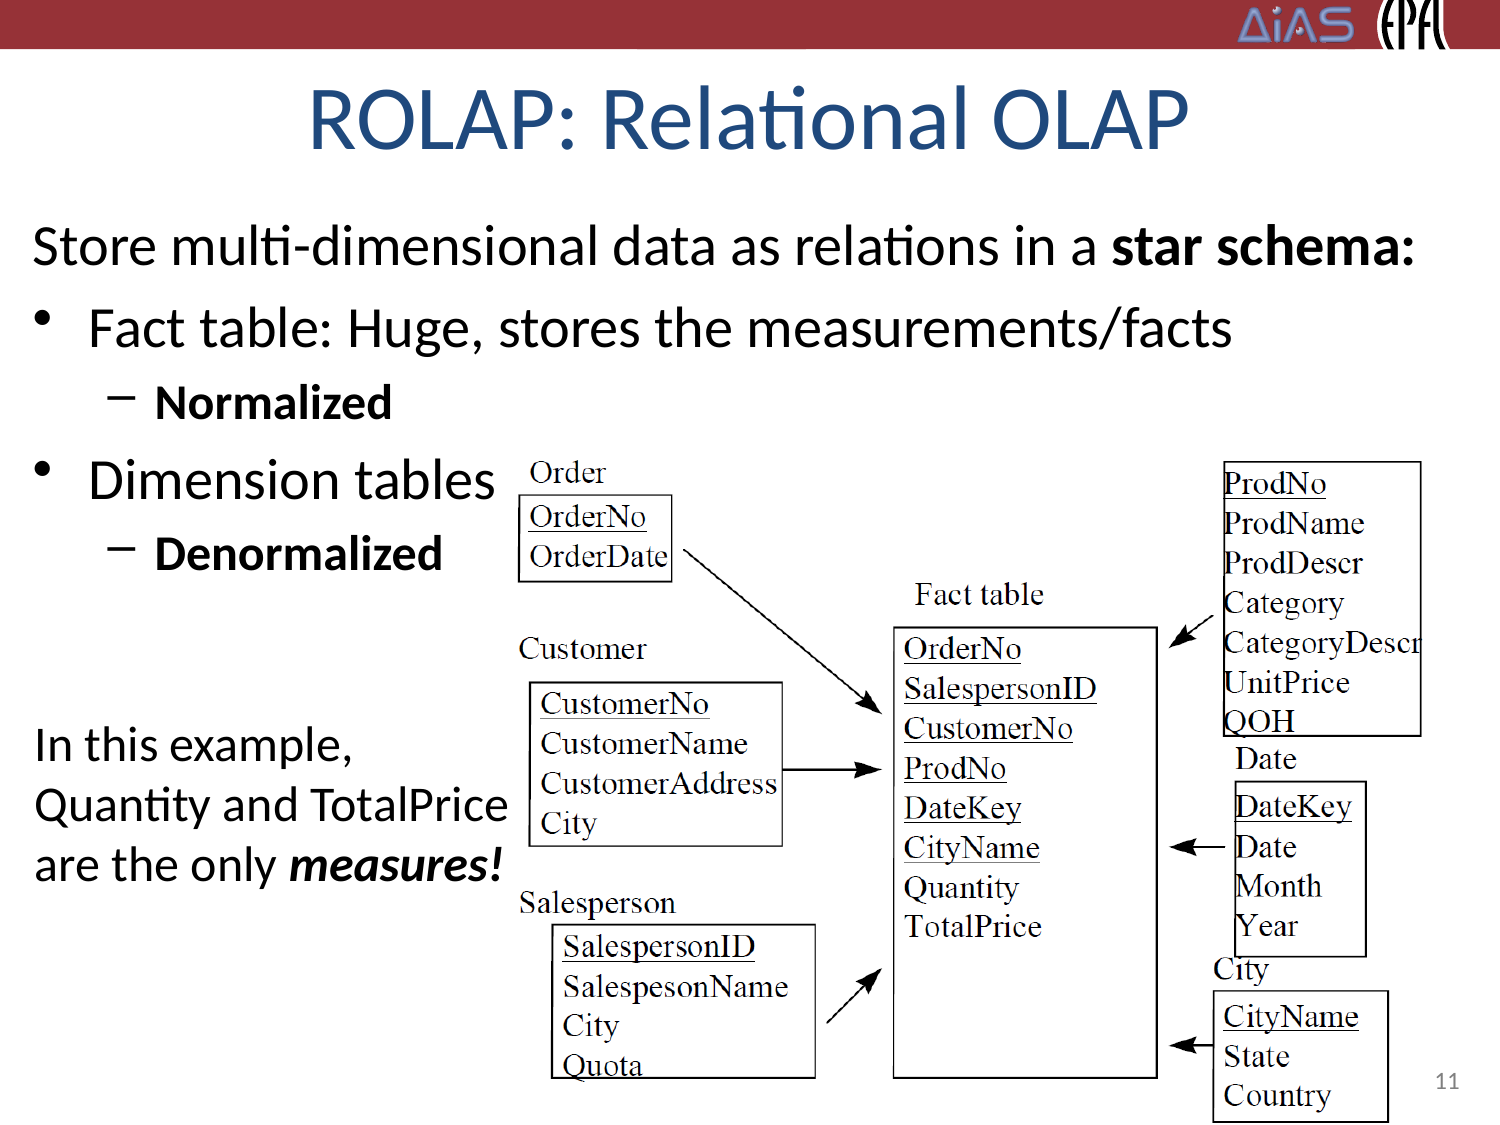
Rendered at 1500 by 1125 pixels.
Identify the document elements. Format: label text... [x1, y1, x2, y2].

title ROLAP: Relational OLAP [74, 44, 1426, 176]
list Store multi-dimensional data as relations in a star schema: Fact table: Huge, stores the measurements/facts Normalized Dimension tables Denormalized [17, 199, 1452, 823]
picture [511, 457, 1424, 1123]
slide_number 11 [1428, 1024, 1476, 1103]
text_box In this example, Quantity and TotalPrice are the only measures! [20, 704, 506, 899]
picture [1234, 3, 1357, 44]
